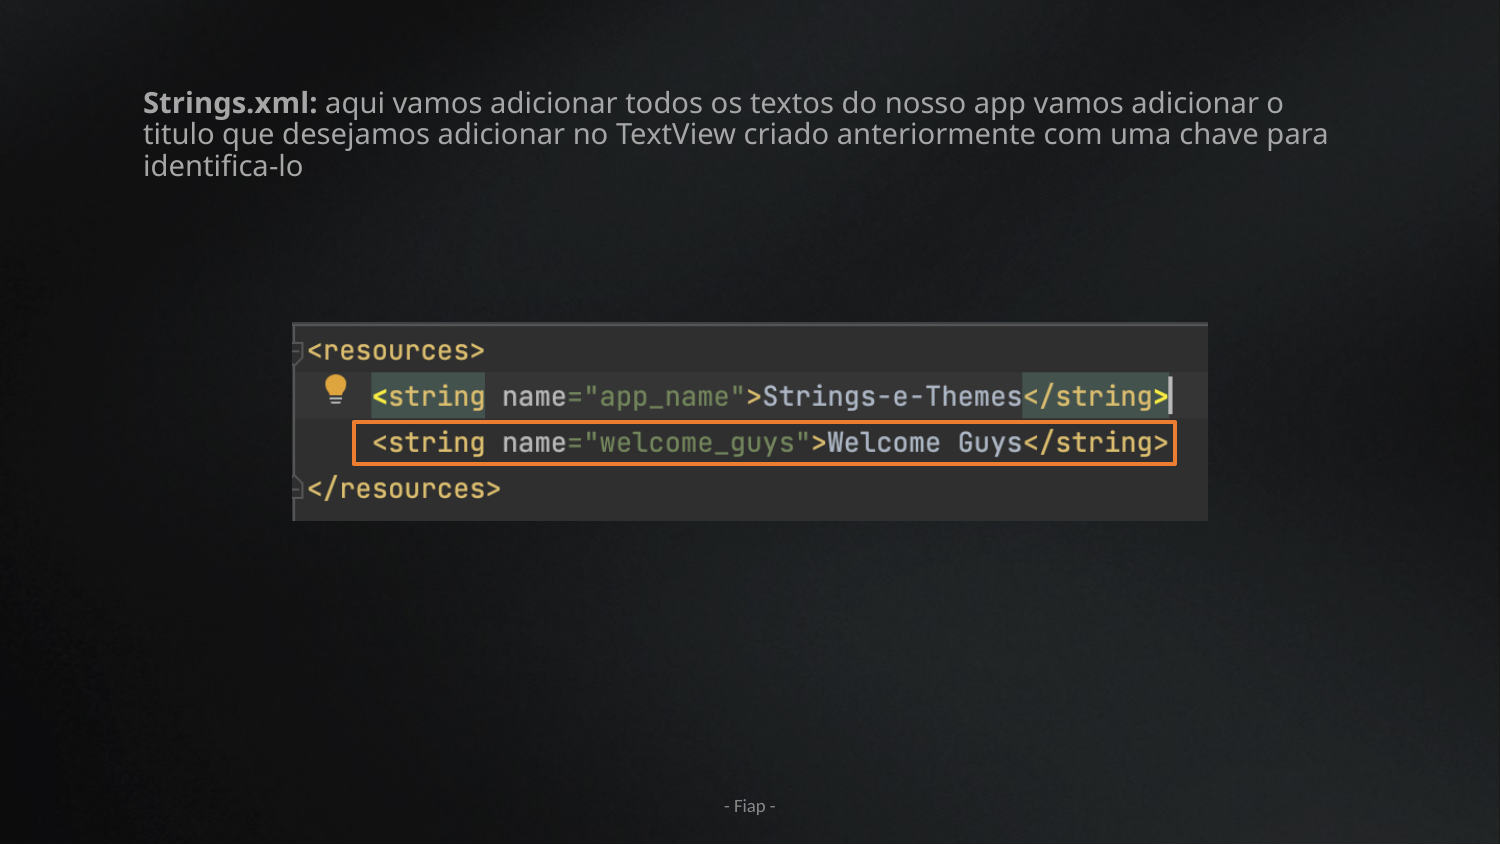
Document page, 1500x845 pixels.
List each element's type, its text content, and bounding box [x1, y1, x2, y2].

picture [0, 0, 1500, 844]
footer - Fiap - [496, 782, 1004, 828]
text_box Strings.xml: aqui vamos adicionar todos os textos do nosso app vamos adicionar o titulo que desejamos adicionar no TextView criado anteriormente com uma chave para identifica-lo [128, 80, 1346, 232]
